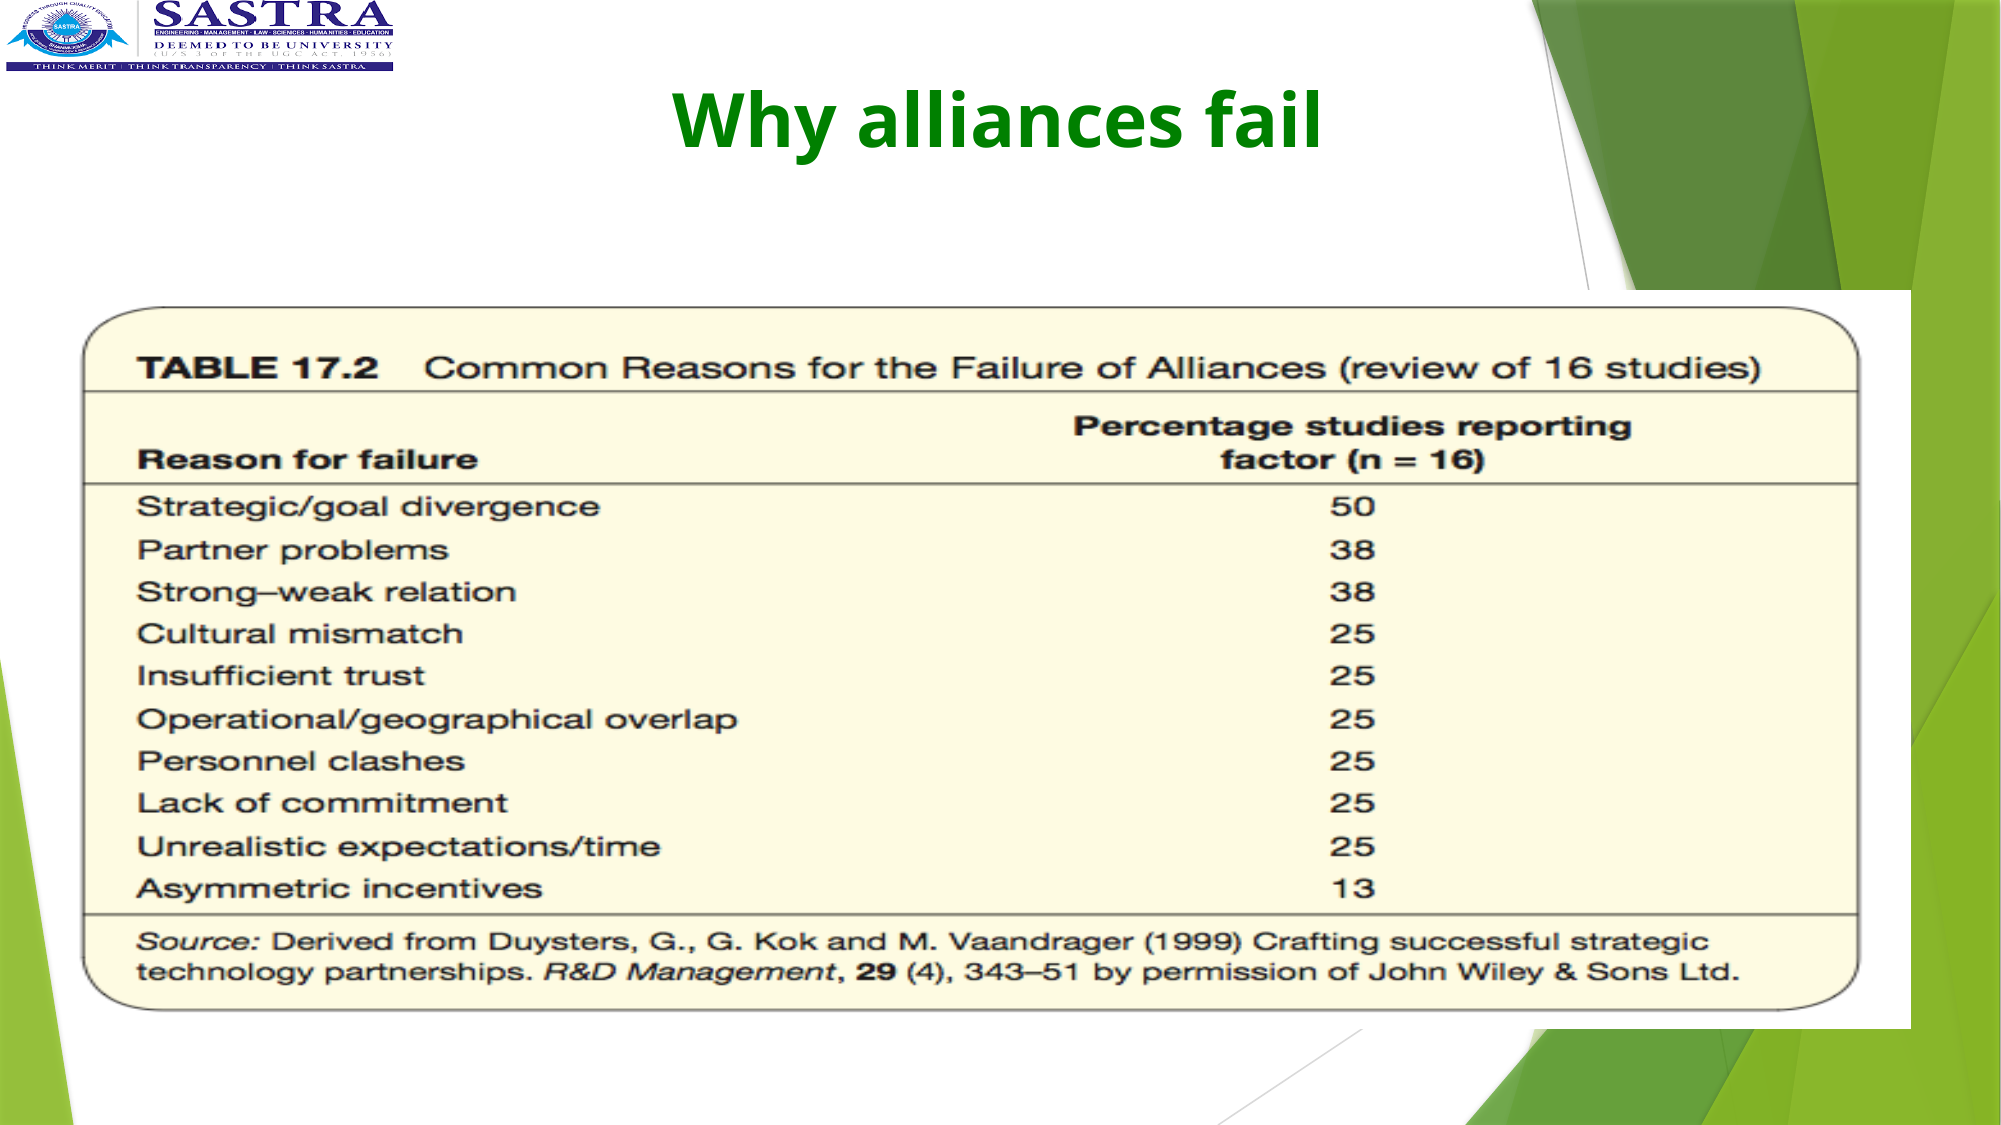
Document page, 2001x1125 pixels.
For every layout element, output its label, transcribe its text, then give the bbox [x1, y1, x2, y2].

picture [67, 290, 1911, 1029]
text_box Why alliances fail [409, 42, 1589, 194]
picture [0, 0, 401, 76]
